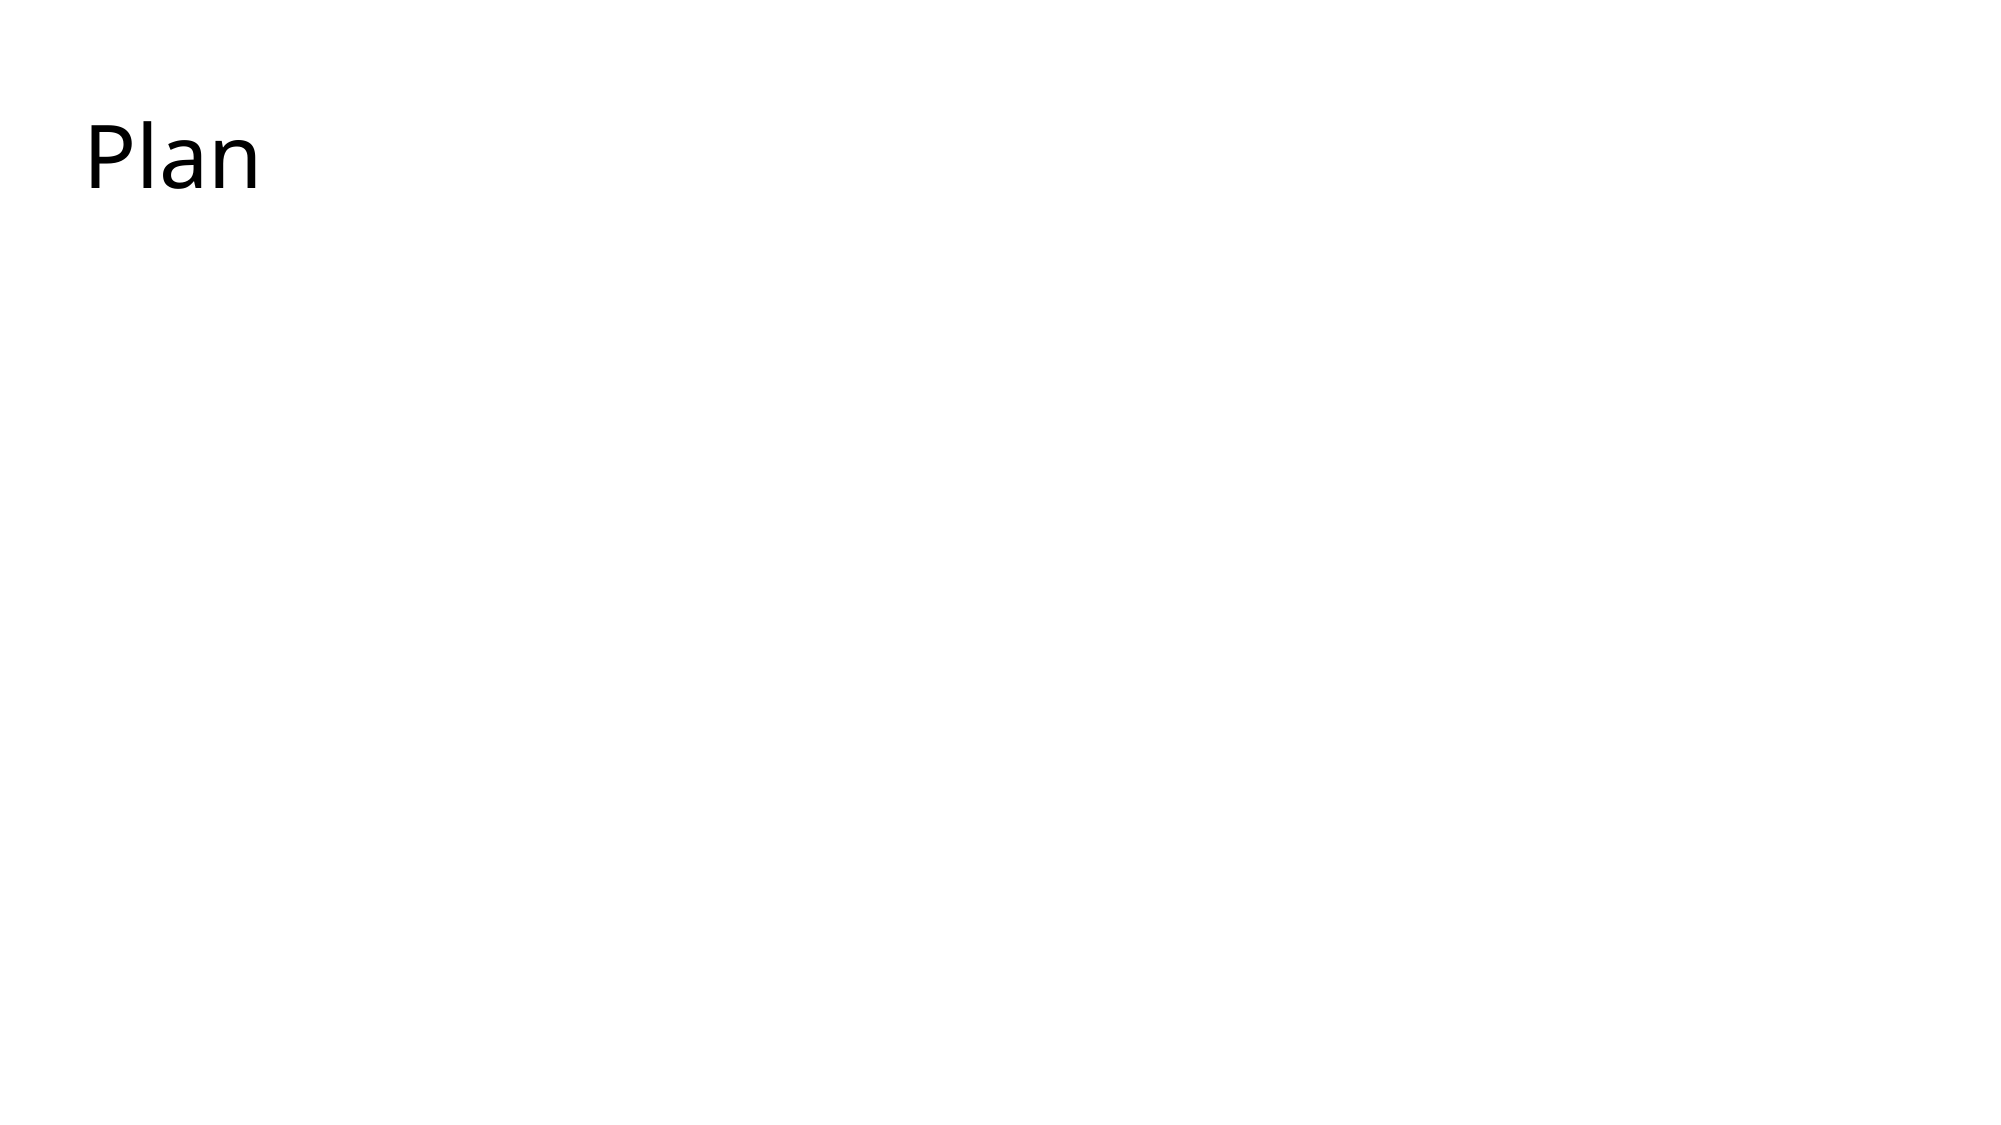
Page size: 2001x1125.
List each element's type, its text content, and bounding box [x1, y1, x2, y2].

title Plan [68, 97, 1932, 223]
